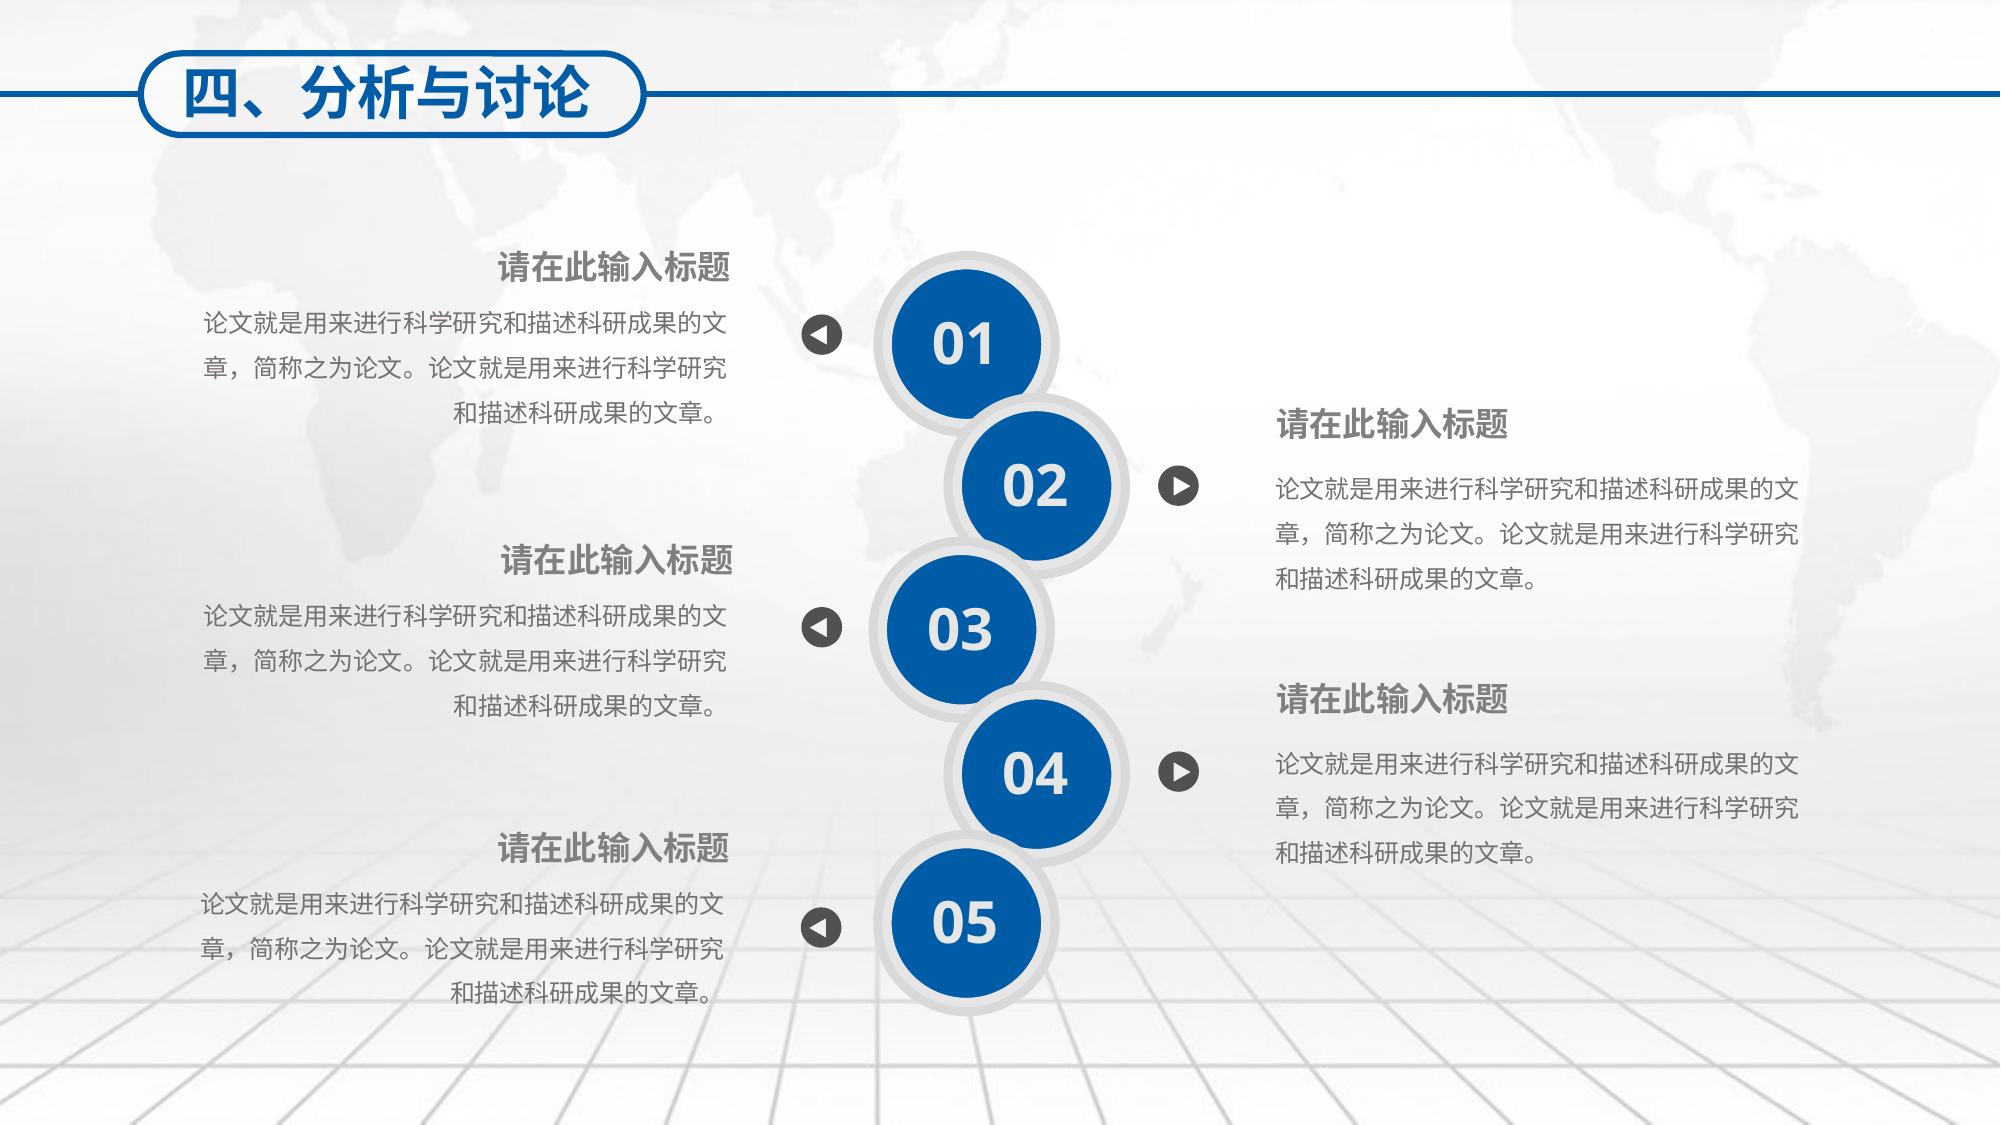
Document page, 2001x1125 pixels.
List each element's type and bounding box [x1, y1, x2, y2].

text_box [1158, 751, 1199, 792]
text_box [170, 238, 748, 438]
text_box [943, 681, 1130, 868]
text_box [170, 532, 751, 730]
picture [0, 0, 2001, 1125]
text_box [800, 907, 842, 948]
text_box [801, 607, 843, 648]
text_box [801, 314, 843, 355]
text_box [1259, 670, 1834, 878]
text_box [943, 392, 1130, 580]
text_box [868, 536, 1055, 723]
text_box [873, 251, 1060, 438]
text_box [1259, 395, 1834, 603]
text_box [1158, 465, 1199, 506]
text_box [873, 829, 1060, 1017]
text_box [166, 819, 747, 1018]
text_box [133, 49, 644, 136]
